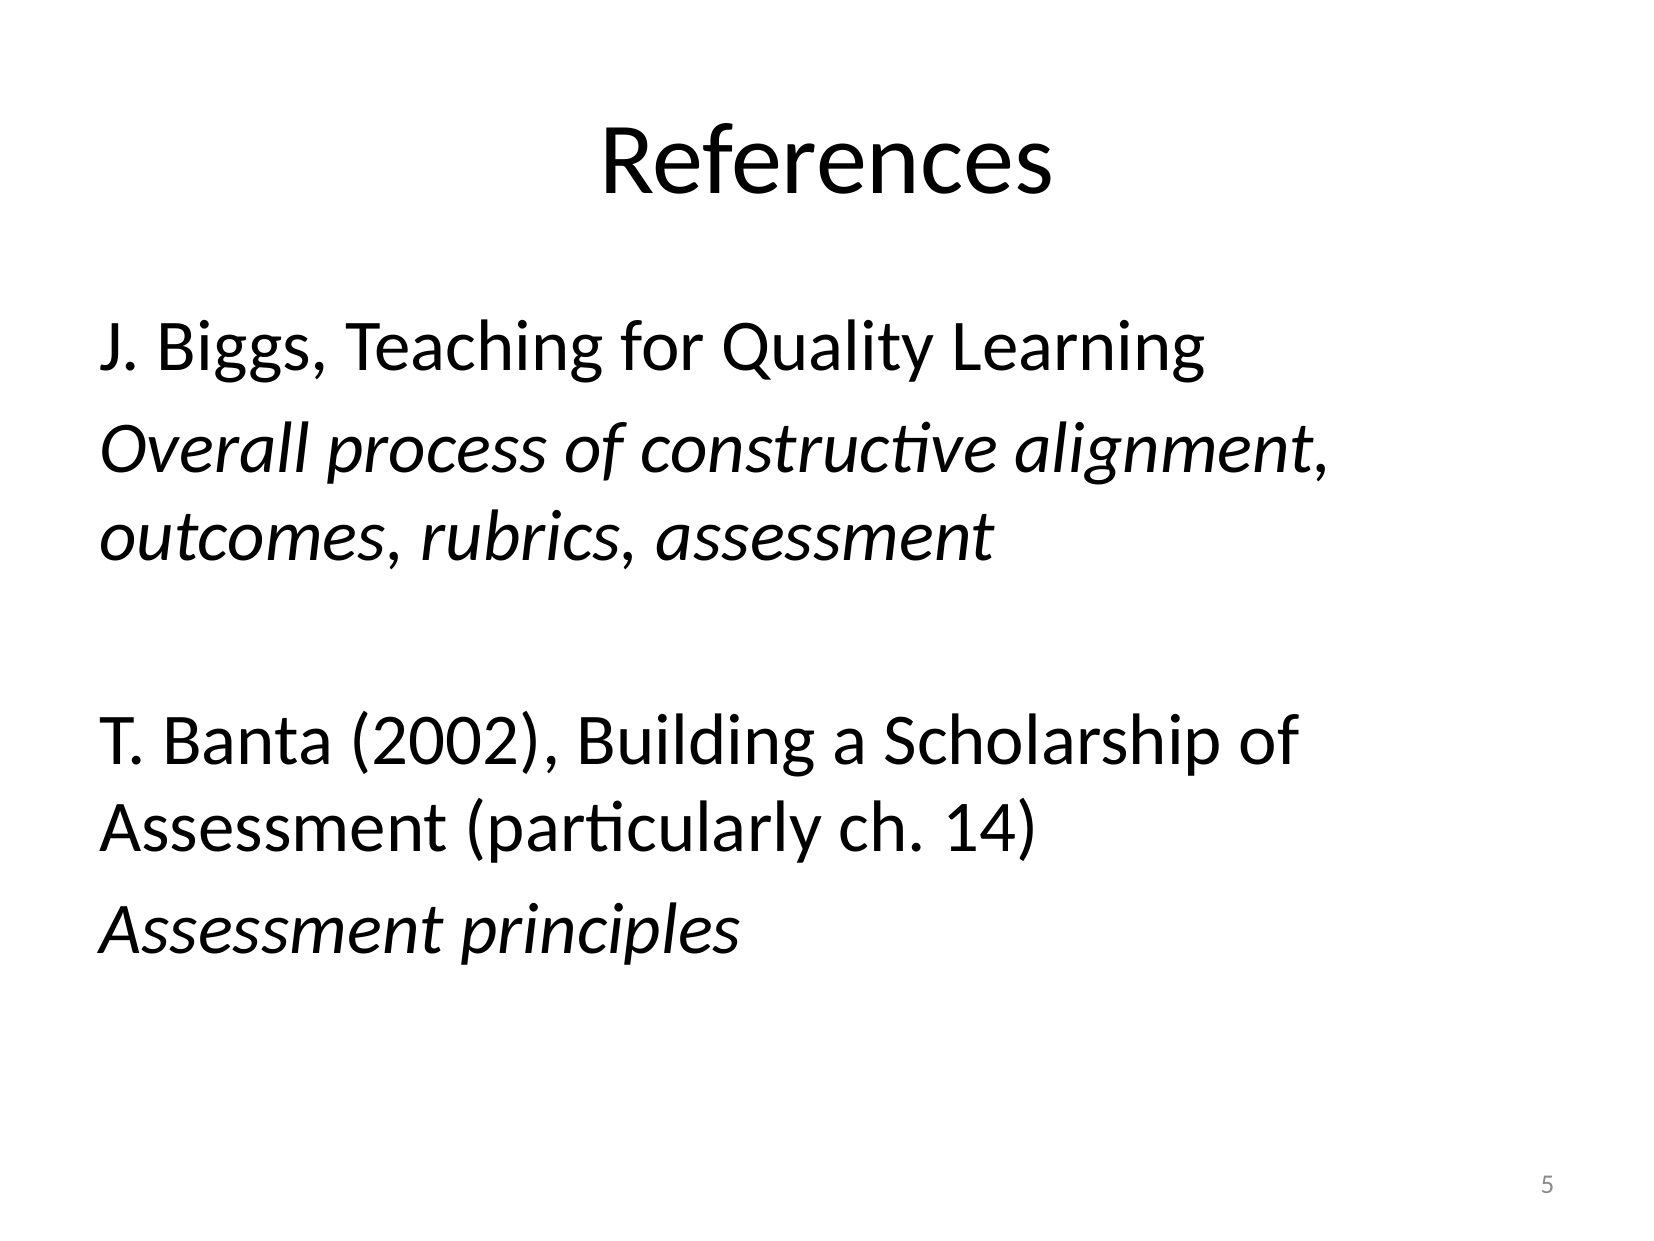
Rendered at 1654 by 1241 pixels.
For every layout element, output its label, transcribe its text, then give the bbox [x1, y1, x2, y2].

slide_number 5 [1185, 1149, 1571, 1216]
list J. Biggs, Teaching for Quality Learning Overall process of constructive alignment, outcomes, rubrics, assessment T. Banta (2002), Building a Scholarship of Assessment (particularly ch. 14) Assessment principles [82, 289, 1571, 1108]
title References [82, 49, 1571, 257]
